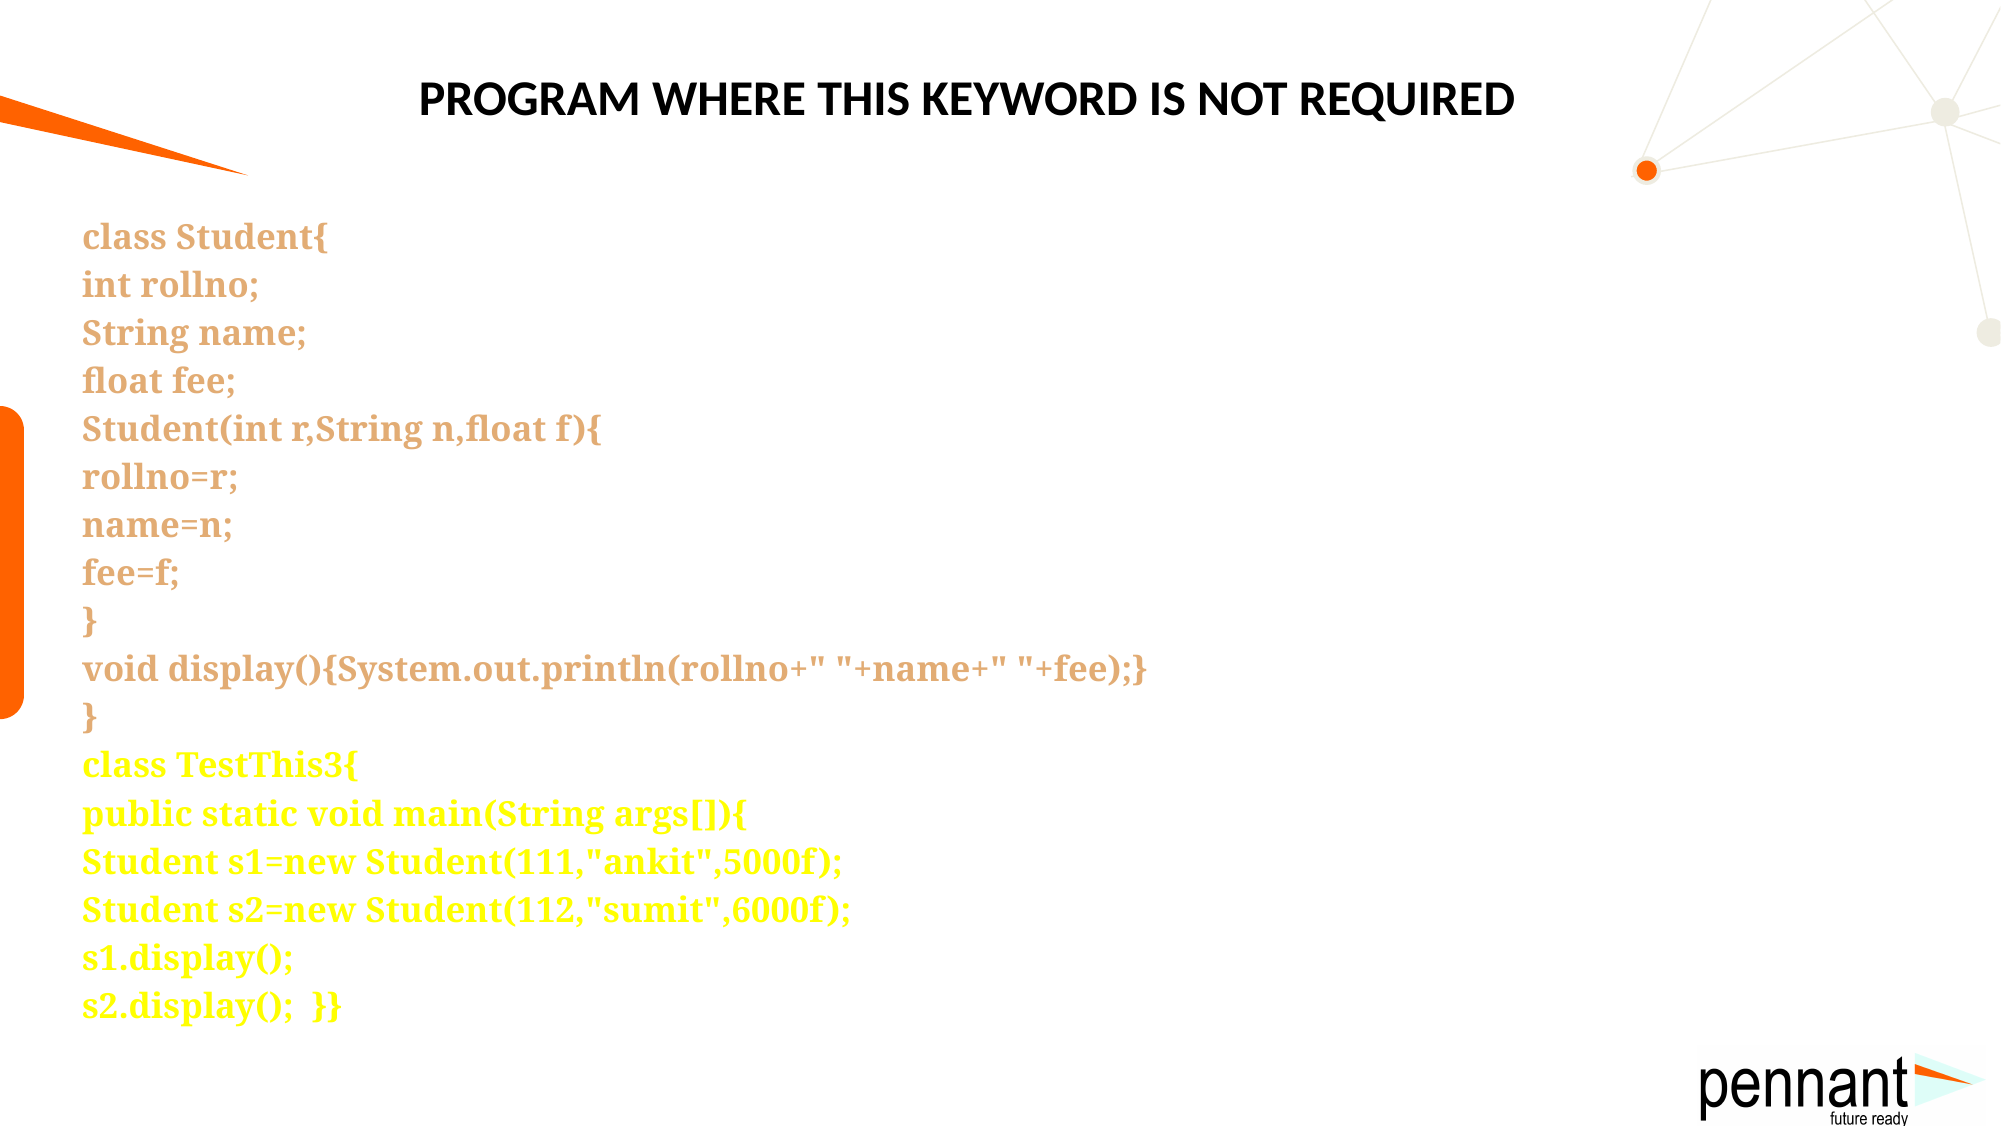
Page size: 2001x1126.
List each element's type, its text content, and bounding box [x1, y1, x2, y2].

list class Student{ int rollno; String name; float fee; Student(int r,String n,float f){ rollno=r; name=n; fee=f; } void display(){System.out.println(rollno+" "+name+" "+fee);} } class TestThis3{ public static void main(String args[]){ Student s1=new Student(111,"ankit",5000f); Student s2=new Student(112,"sumit",6000f); s1.display(); s2.display(); }} [67, 207, 1898, 1036]
picture [1697, 1045, 1986, 1126]
title PROGRAM WHERE THIS KEYWORD IS NOT REQUIRED [67, 45, 1868, 146]
